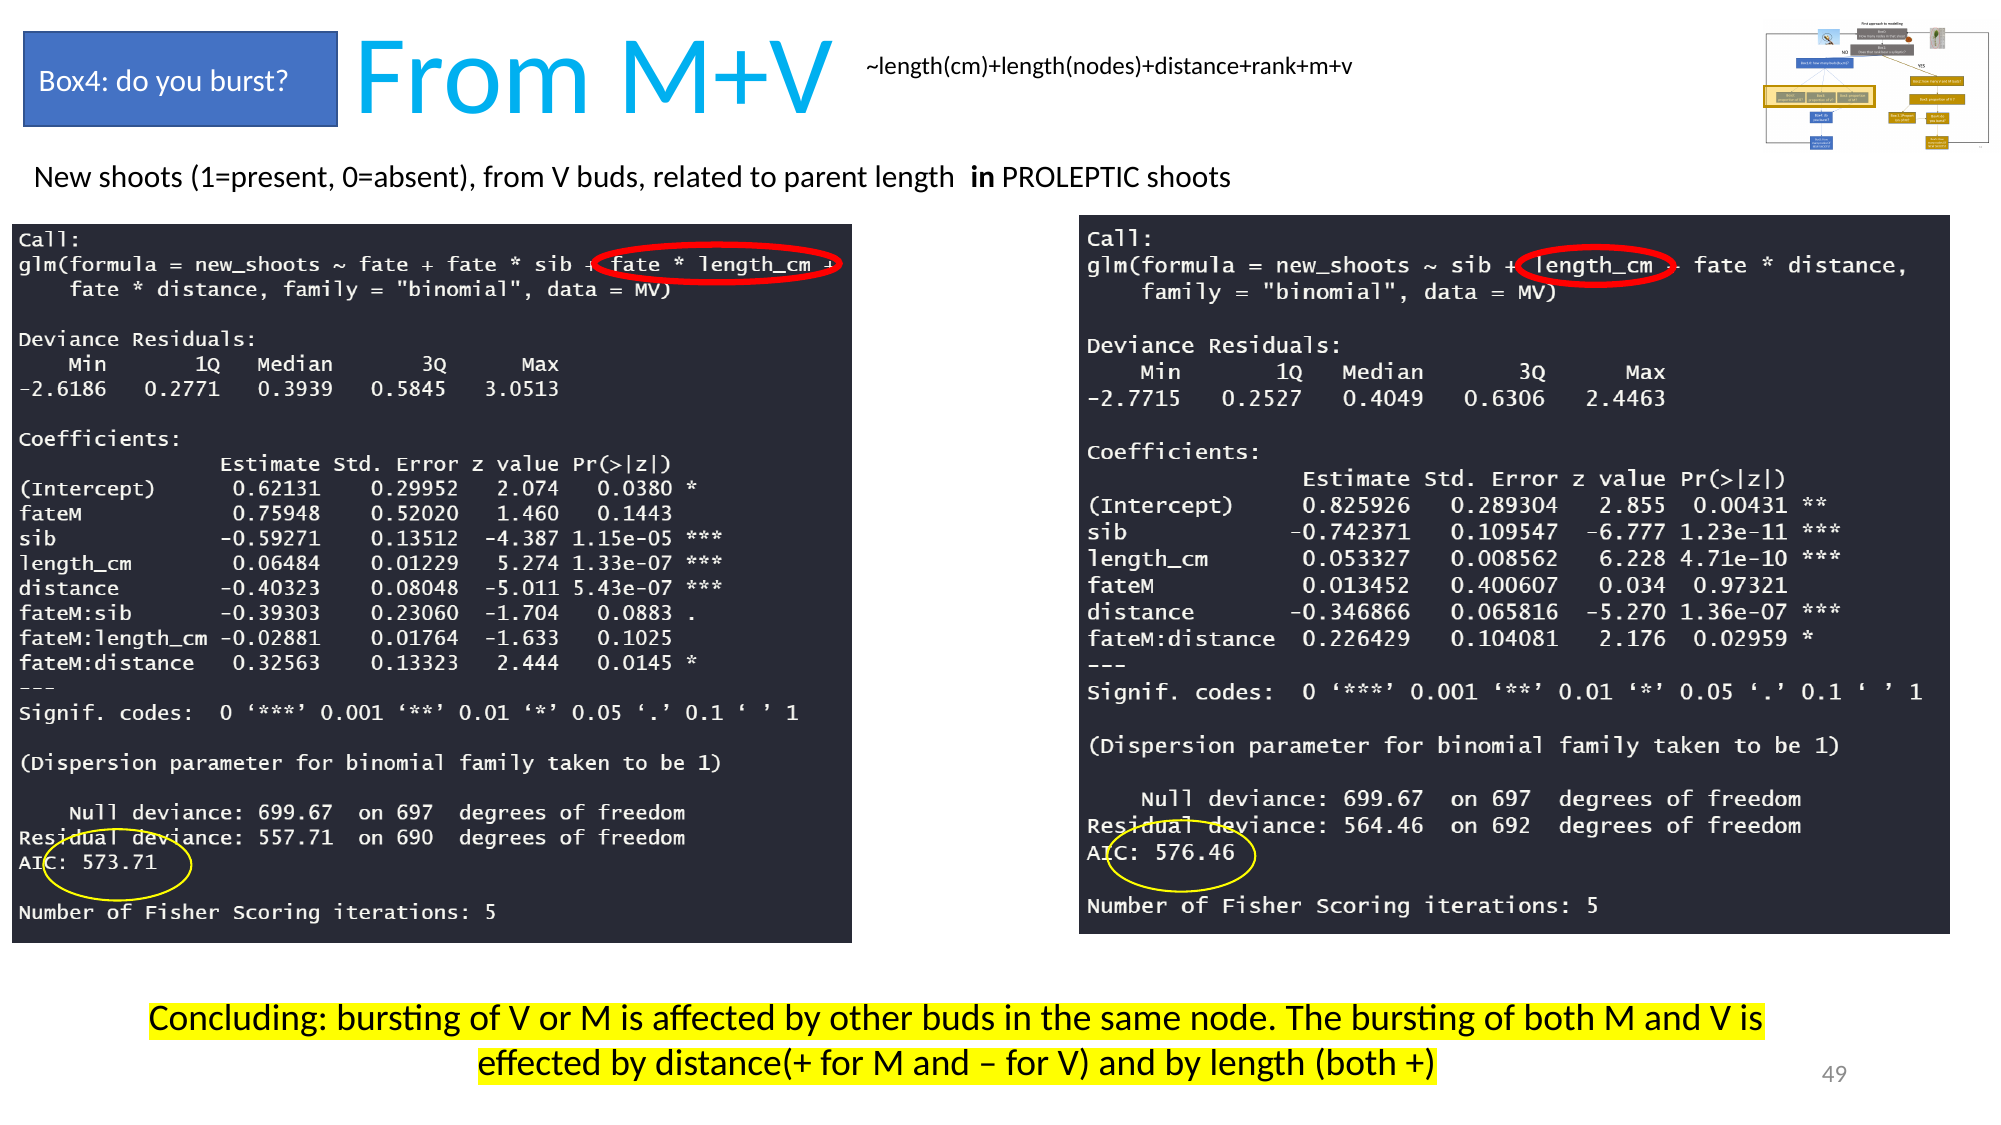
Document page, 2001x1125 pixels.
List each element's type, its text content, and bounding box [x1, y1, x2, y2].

picture [1763, 19, 2000, 153]
text_box ~length(cm)+length(nodes)+distance+rank+m+v [851, 41, 1716, 87]
slide_number 49 [1412, 1042, 1863, 1103]
text_box Concluding: bursting of V or M is affected by other buds in the same node. The bursting of both M and V is effected by distance(+ for M and – for V) and by length (both +) [108, 985, 1807, 1091]
picture [12, 224, 852, 943]
text_box Box4: do you burst? [23, 31, 338, 127]
text_box New shoots (1=present, 0=absent), from V buds, related to parent length in PROLEPTIC shoots [18, 148, 1327, 201]
picture [1079, 215, 1950, 934]
text_box From M+V [338, 0, 849, 144]
